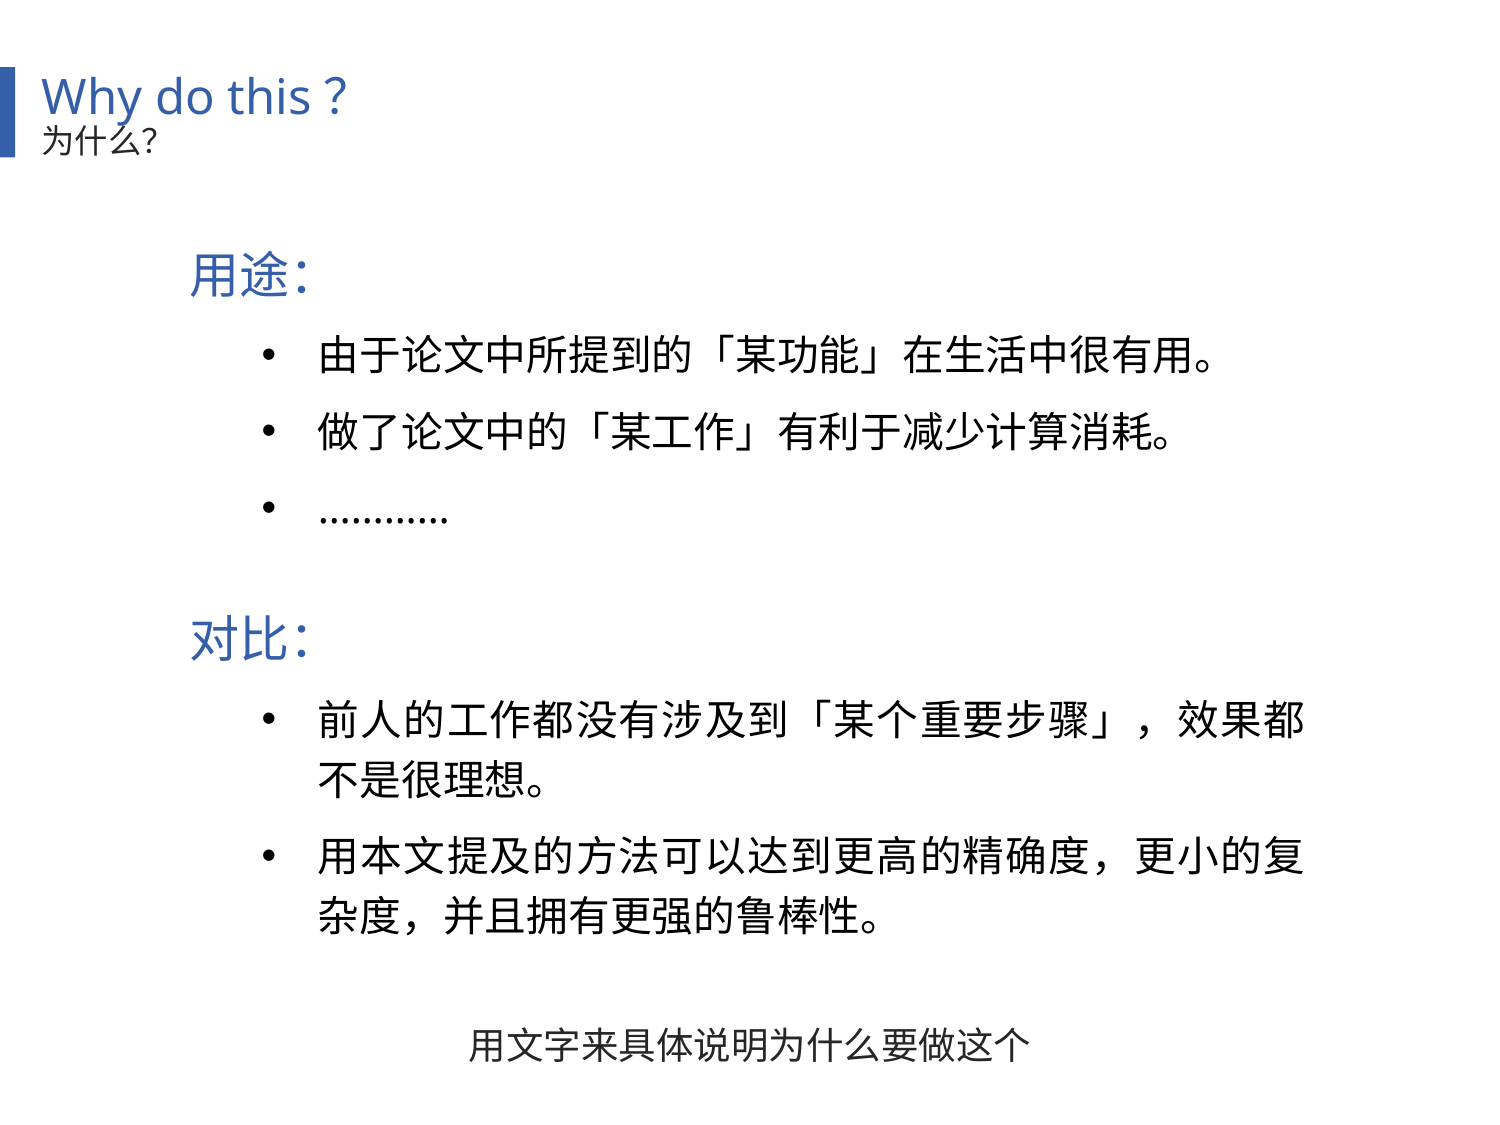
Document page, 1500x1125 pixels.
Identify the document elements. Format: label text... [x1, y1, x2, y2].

text_box 用途： [174, 235, 404, 311]
text_box 前人的工作都没有涉及到「某个重要步骤」，效果都不是很理想。 用本文提及的方法可以达到更高的精确度，更小的复杂度，并且拥有更强的鲁棒性。 [246, 676, 1321, 948]
text_box 对比： [174, 600, 404, 676]
list 为什么？ [26, 116, 834, 170]
list Why do this？ [26, 64, 834, 116]
text_box 由于论文中所提到的「某功能」在生活中很有用。 做了论文中的「某工作」有利于减少计算消耗。 ………… [246, 311, 1321, 540]
text_box 用文字来具体说明为什么要做这个 [453, 1014, 1047, 1075]
